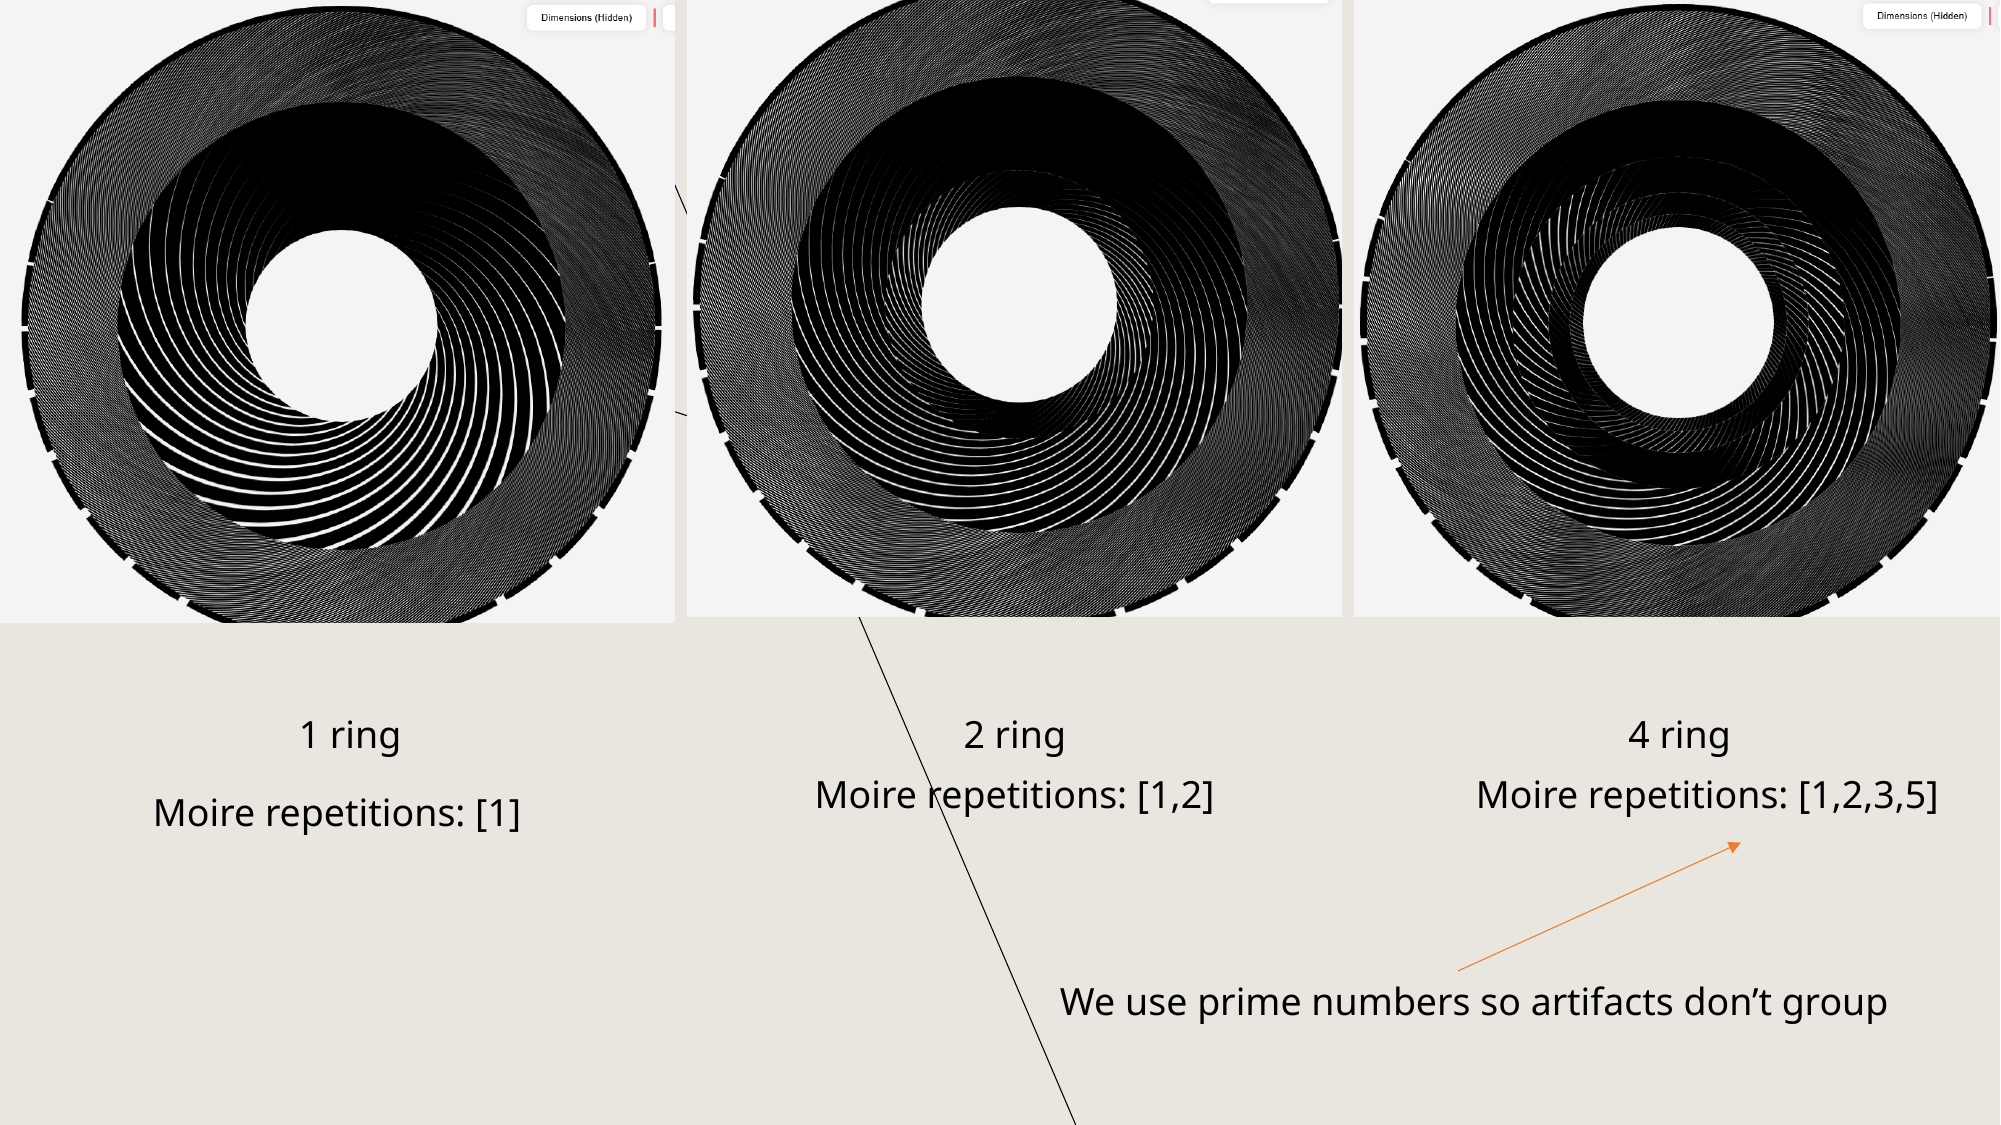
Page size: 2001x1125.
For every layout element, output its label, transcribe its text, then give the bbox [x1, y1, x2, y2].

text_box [1458, 842, 1742, 971]
text_box Moire repetitions: [1,2] [799, 763, 1230, 824]
picture [1354, 0, 2000, 617]
text_box We use prime numbers so artifacts don’t group [1045, 970, 1914, 1031]
picture [687, 0, 1342, 617]
picture [0, 0, 675, 623]
text_box 2 ring [948, 703, 1081, 763]
text_box 4 ring [1613, 703, 1746, 763]
text_box Moire repetitions: [1] [138, 781, 537, 842]
text_box 1 ring [283, 703, 417, 763]
text_box Moire repetitions: [1,2,3,5] [1461, 763, 1954, 824]
